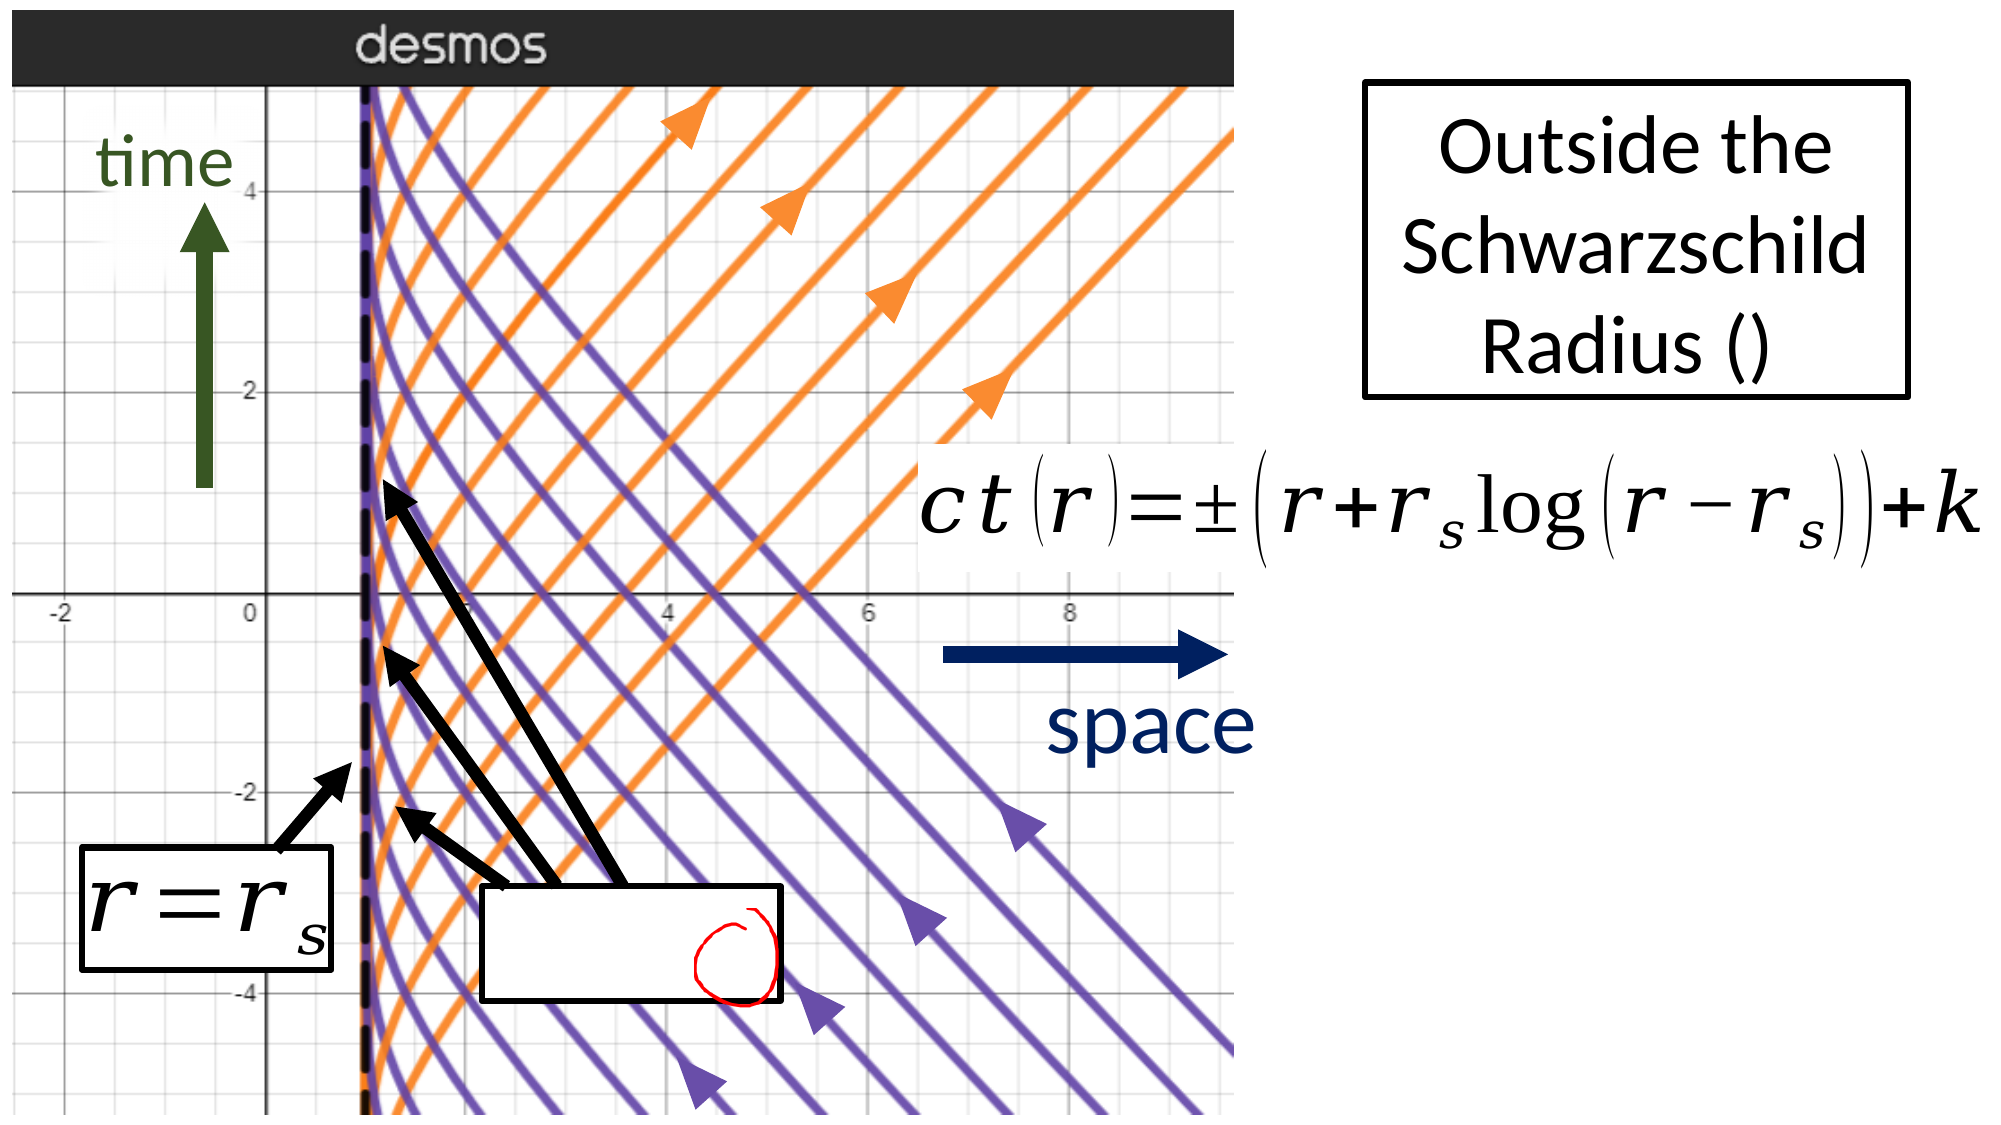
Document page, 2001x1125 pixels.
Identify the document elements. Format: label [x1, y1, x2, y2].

text_box [12, 10, 1339, 1125]
text_box [382, 479, 781, 1047]
